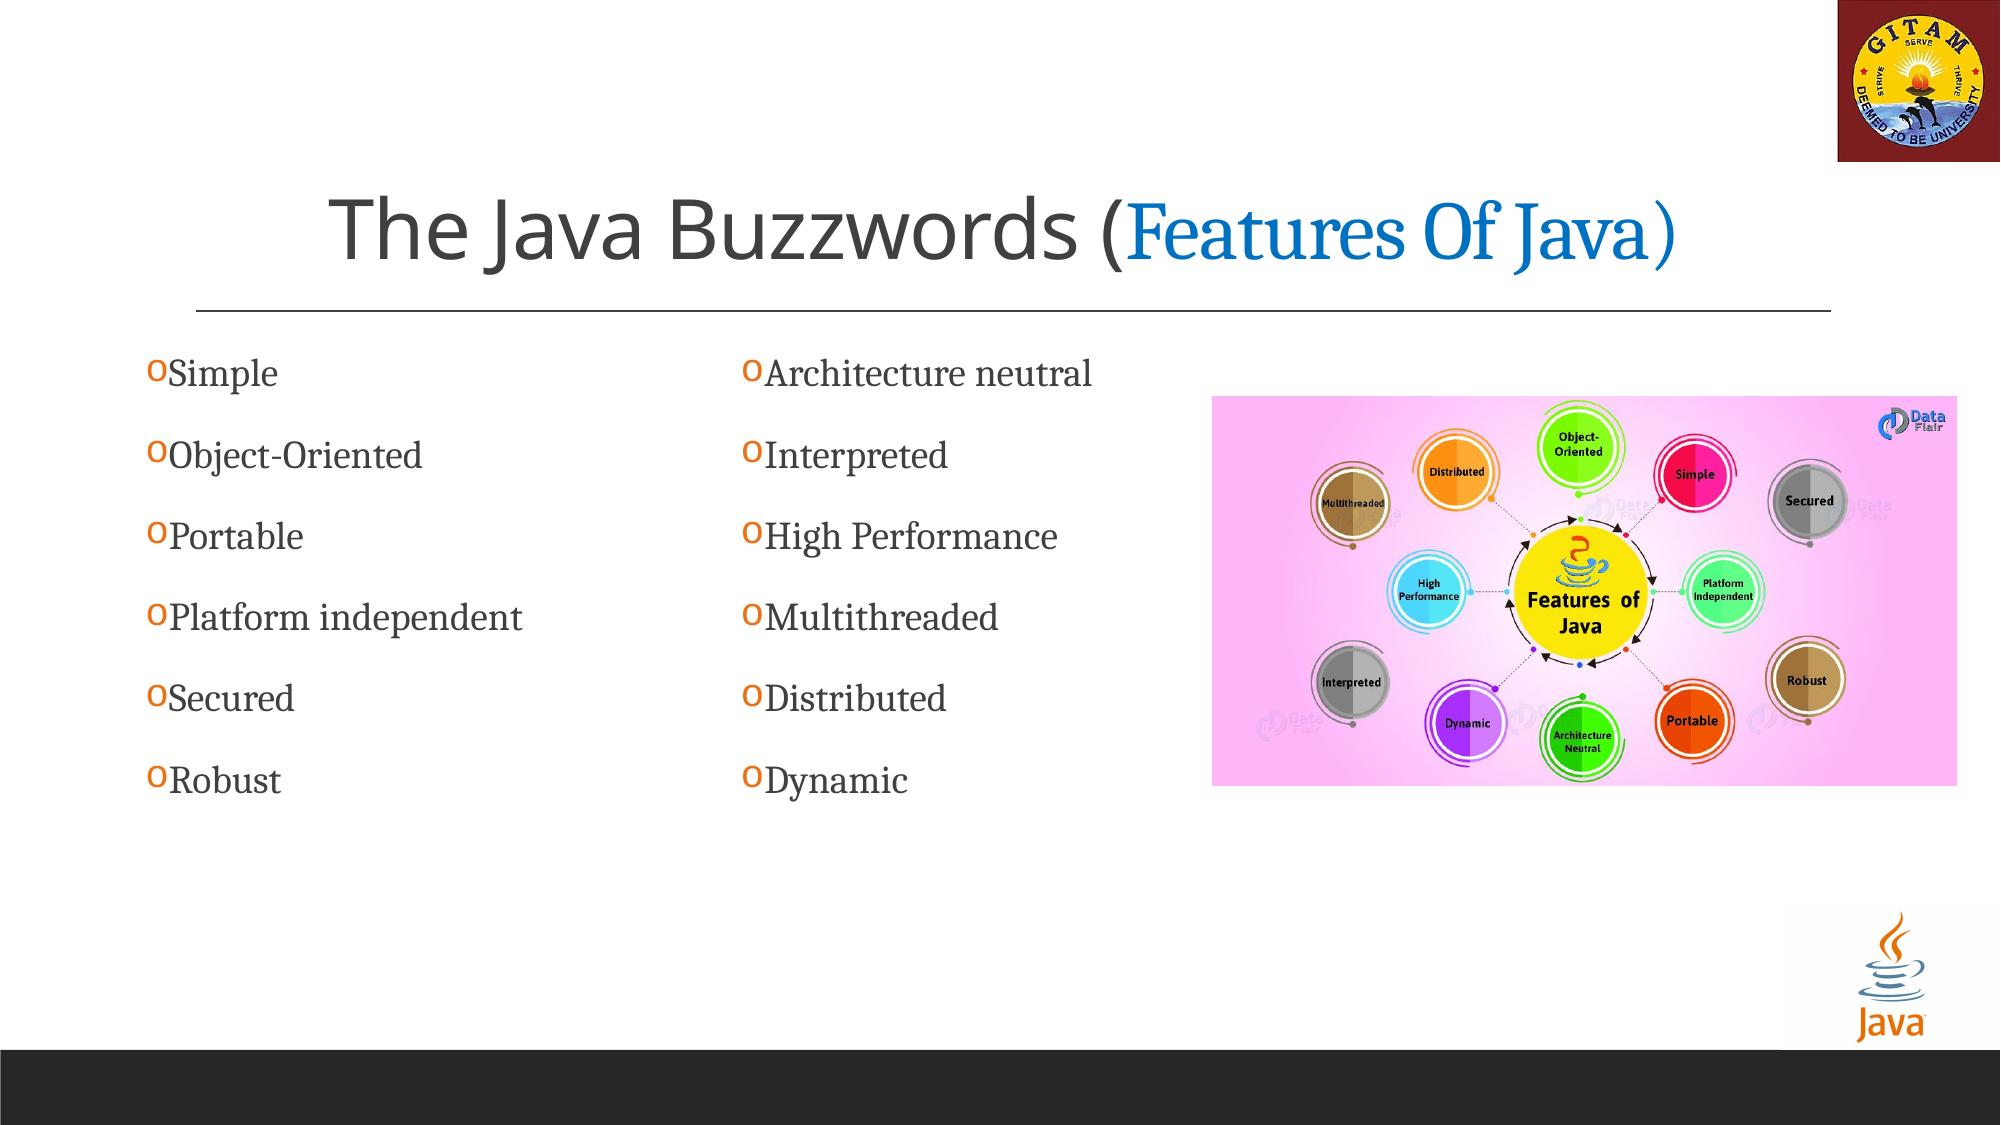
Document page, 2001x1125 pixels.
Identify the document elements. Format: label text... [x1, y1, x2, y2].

title The Java Buzzwords (Features Of Java) [180, 47, 1830, 285]
list Simple Object-Oriented Portable Platform independent Secured Robust [145, 335, 740, 921]
picture [1837, 0, 2000, 162]
picture [1211, 396, 1957, 787]
picture [1782, 904, 2000, 1050]
list Architecture neutral Interpreted High Performance Multithreaded Distributed Dynamic [740, 335, 1611, 958]
